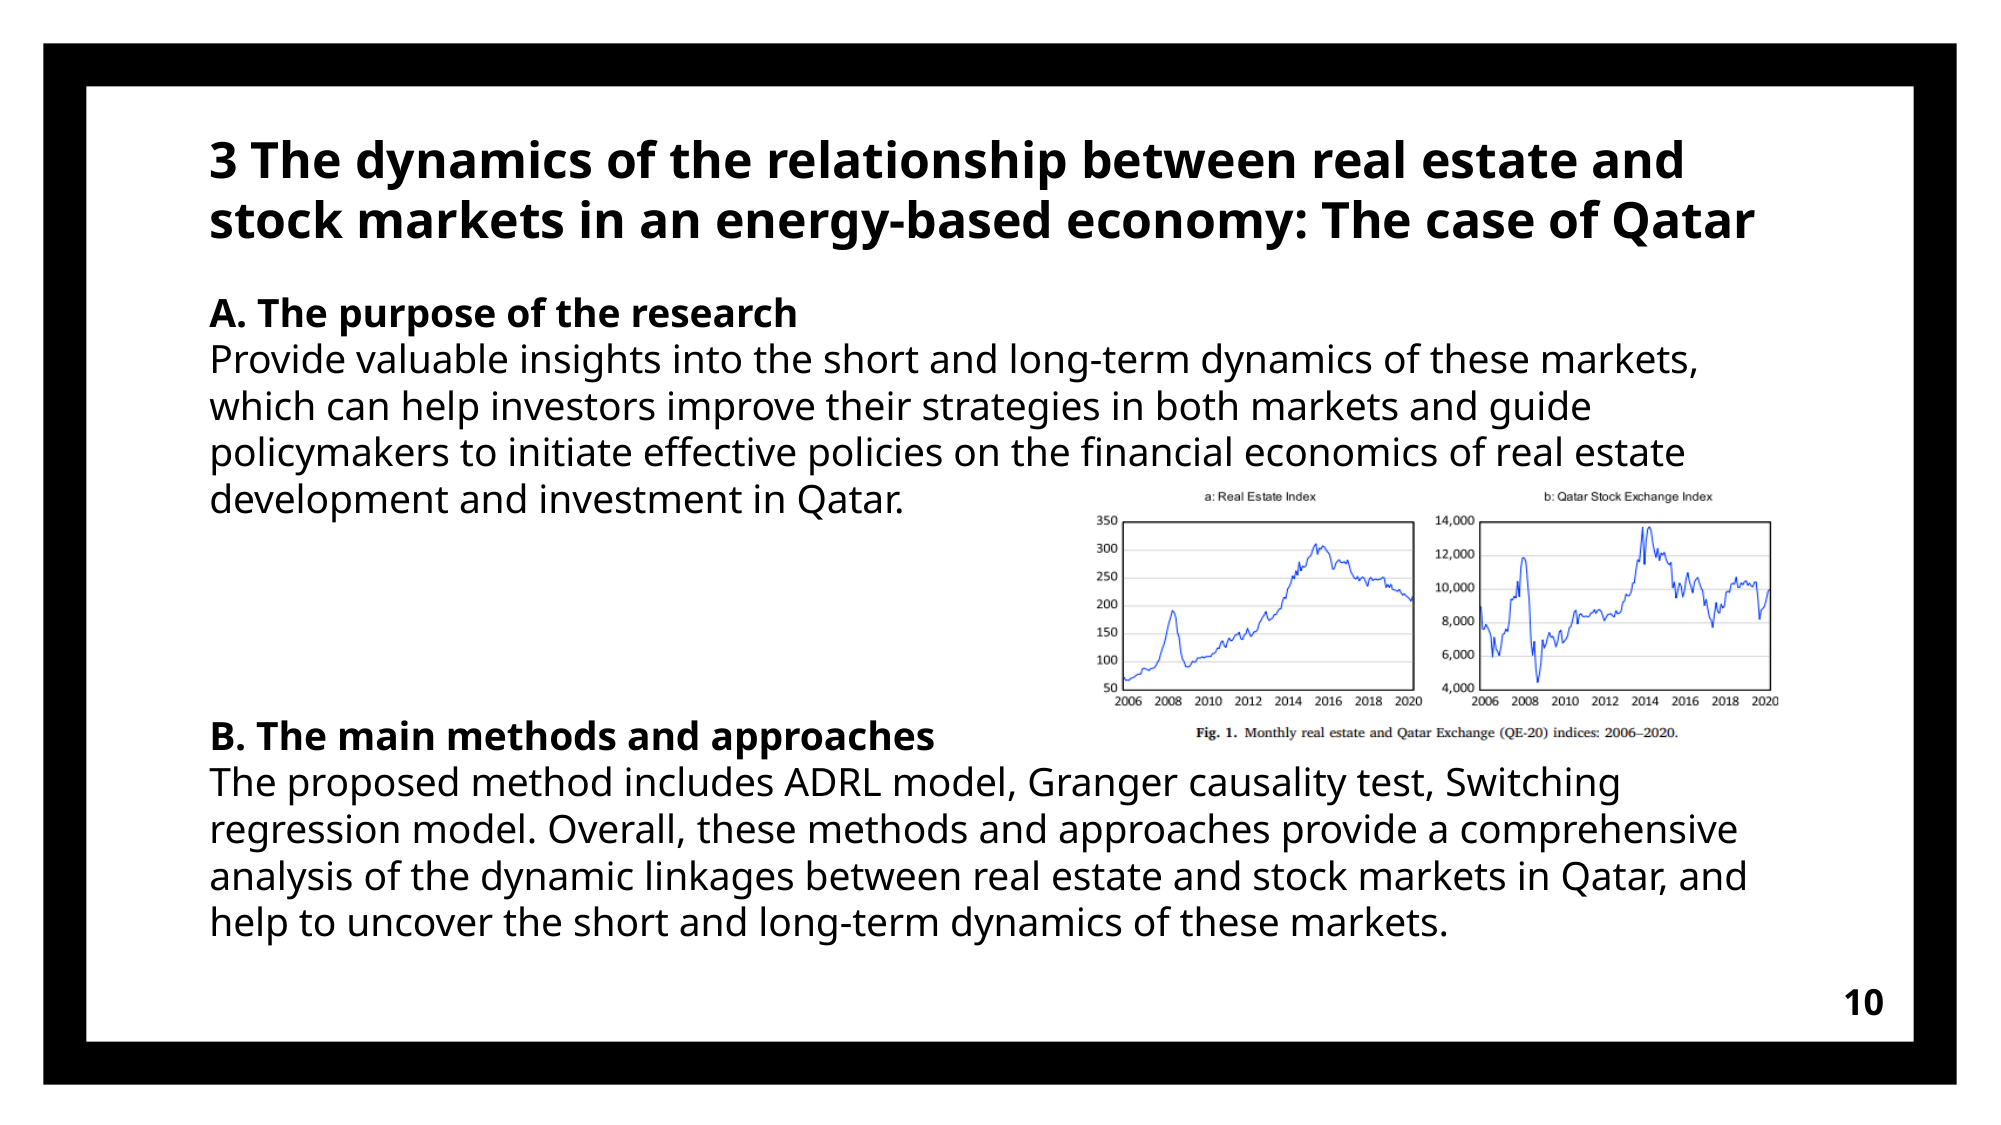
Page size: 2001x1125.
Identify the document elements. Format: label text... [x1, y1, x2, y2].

title 3 The dynamics of the relationship between real estate and stock markets in an energy-based economy: The case of Qatar [189, 108, 1790, 268]
list B. The main methods and approaches The proposed method includes ADRL model, Granger causality test, Switching regression model. Overall, these methods and approaches provide a comprehensive analysis of the dynamic linkages between real estate and stock markets in Qatar, and help to uncover the short and long-term dynamics of these markets. [189, 691, 1790, 1042]
slide_number 10 [1784, 960, 1905, 1047]
picture [1090, 484, 1790, 753]
list A. The purpose of the research Provide valuable insights into the short and long-term dynamics of these markets, which can help investors improve their strategies in both markets and guide policymakers to initiate effective policies on the financial economics of real estate development and investment in Qatar. [189, 268, 1790, 619]
